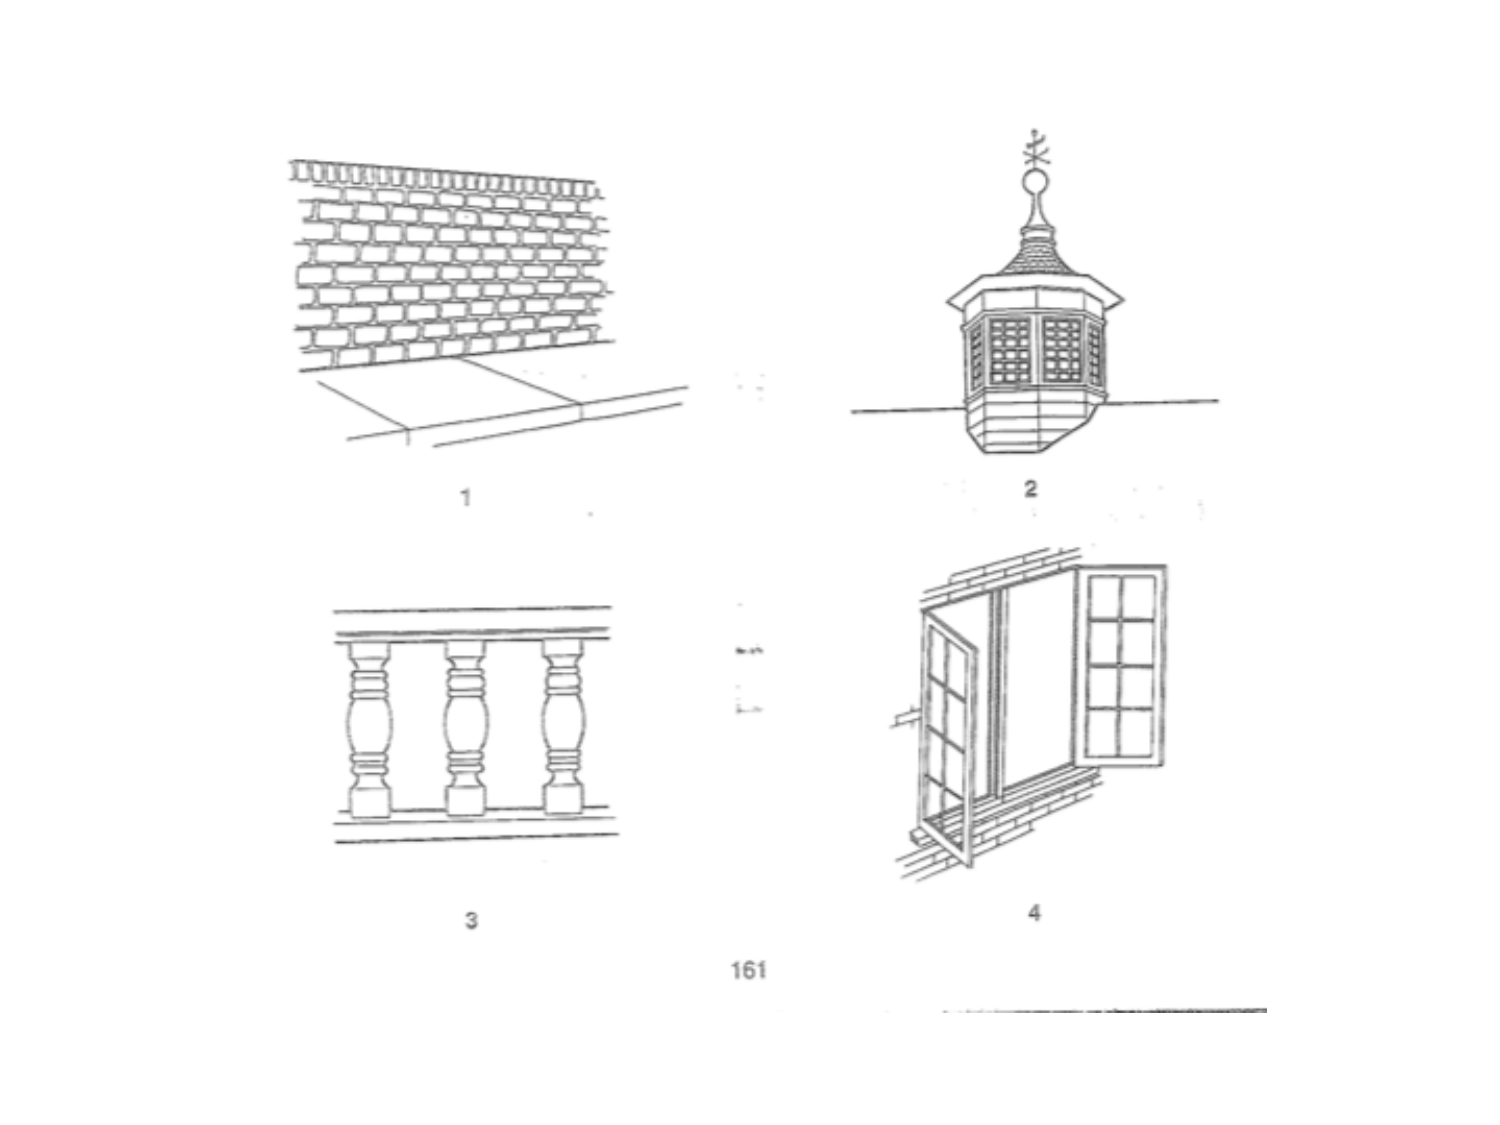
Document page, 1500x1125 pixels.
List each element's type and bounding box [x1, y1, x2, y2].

picture [230, 110, 1267, 1013]
